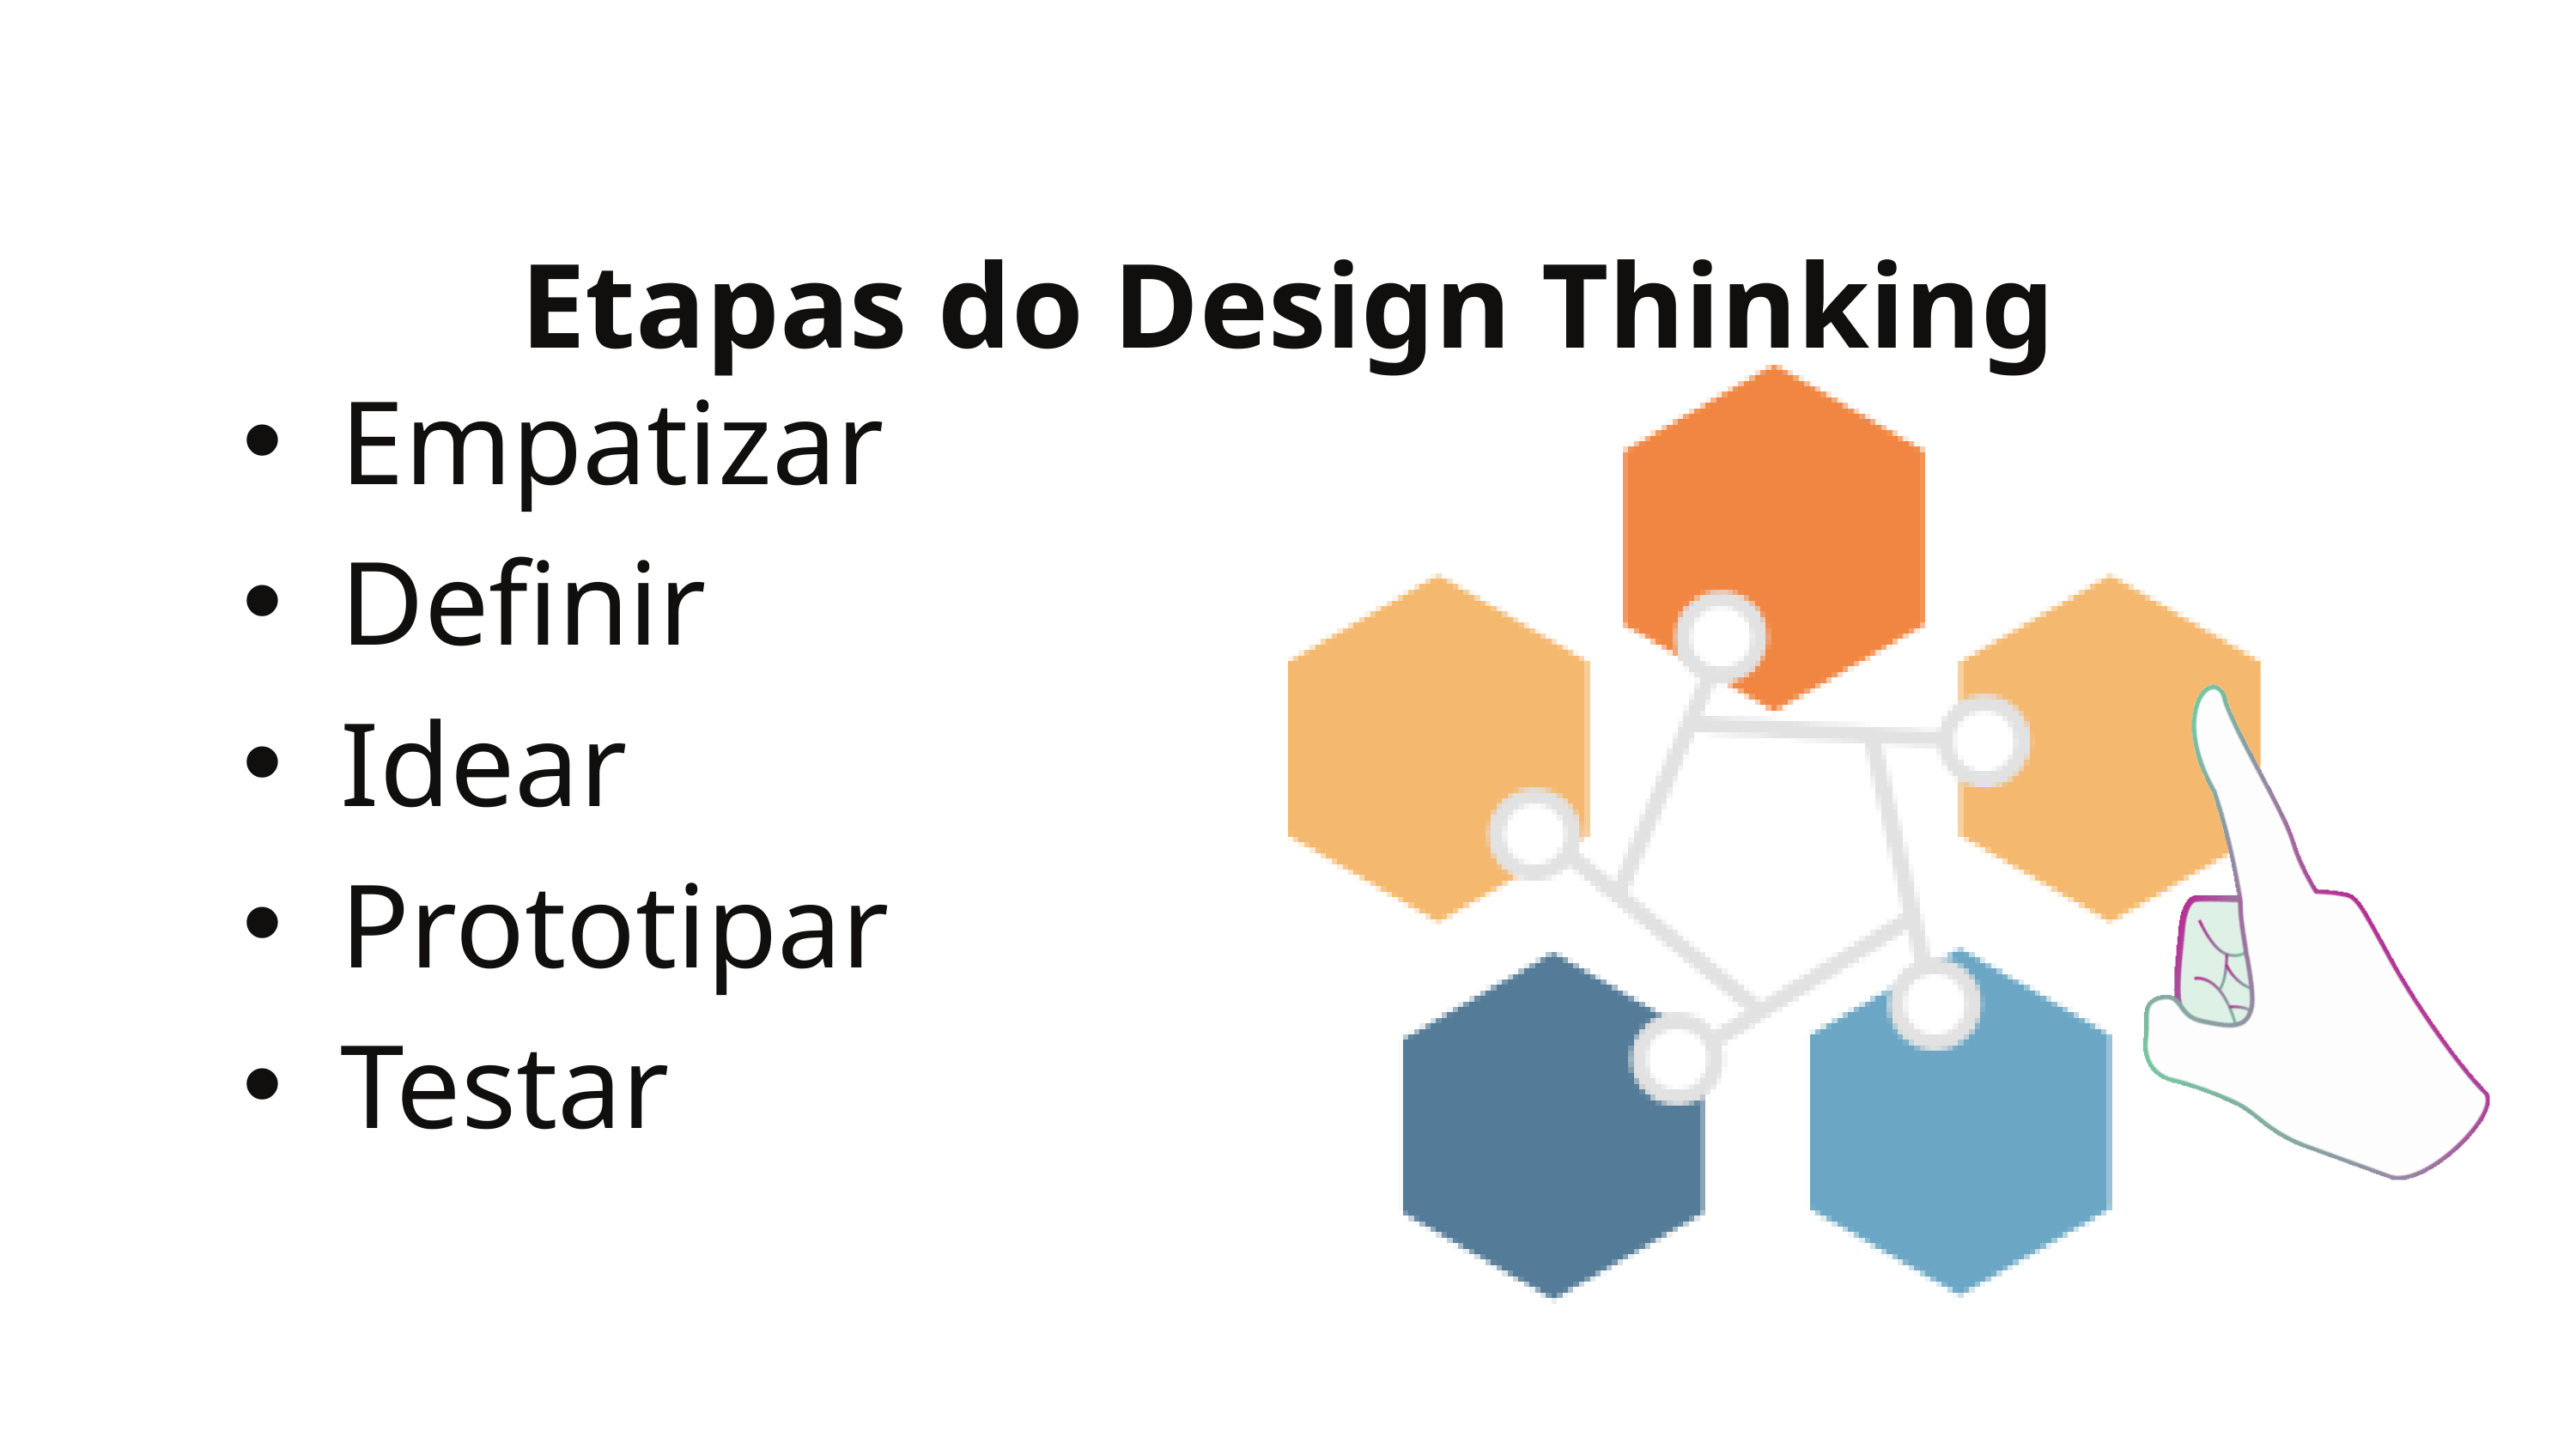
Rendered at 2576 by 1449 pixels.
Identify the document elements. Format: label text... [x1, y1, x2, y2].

text_box Empatizar Definir Idear Prototipar Testar [144, 346, 1128, 1313]
text_box Etapas do Design Thinking [144, 208, 2432, 372]
text_box [1288, 372, 2261, 1304]
picture [1817, 602, 2492, 1182]
